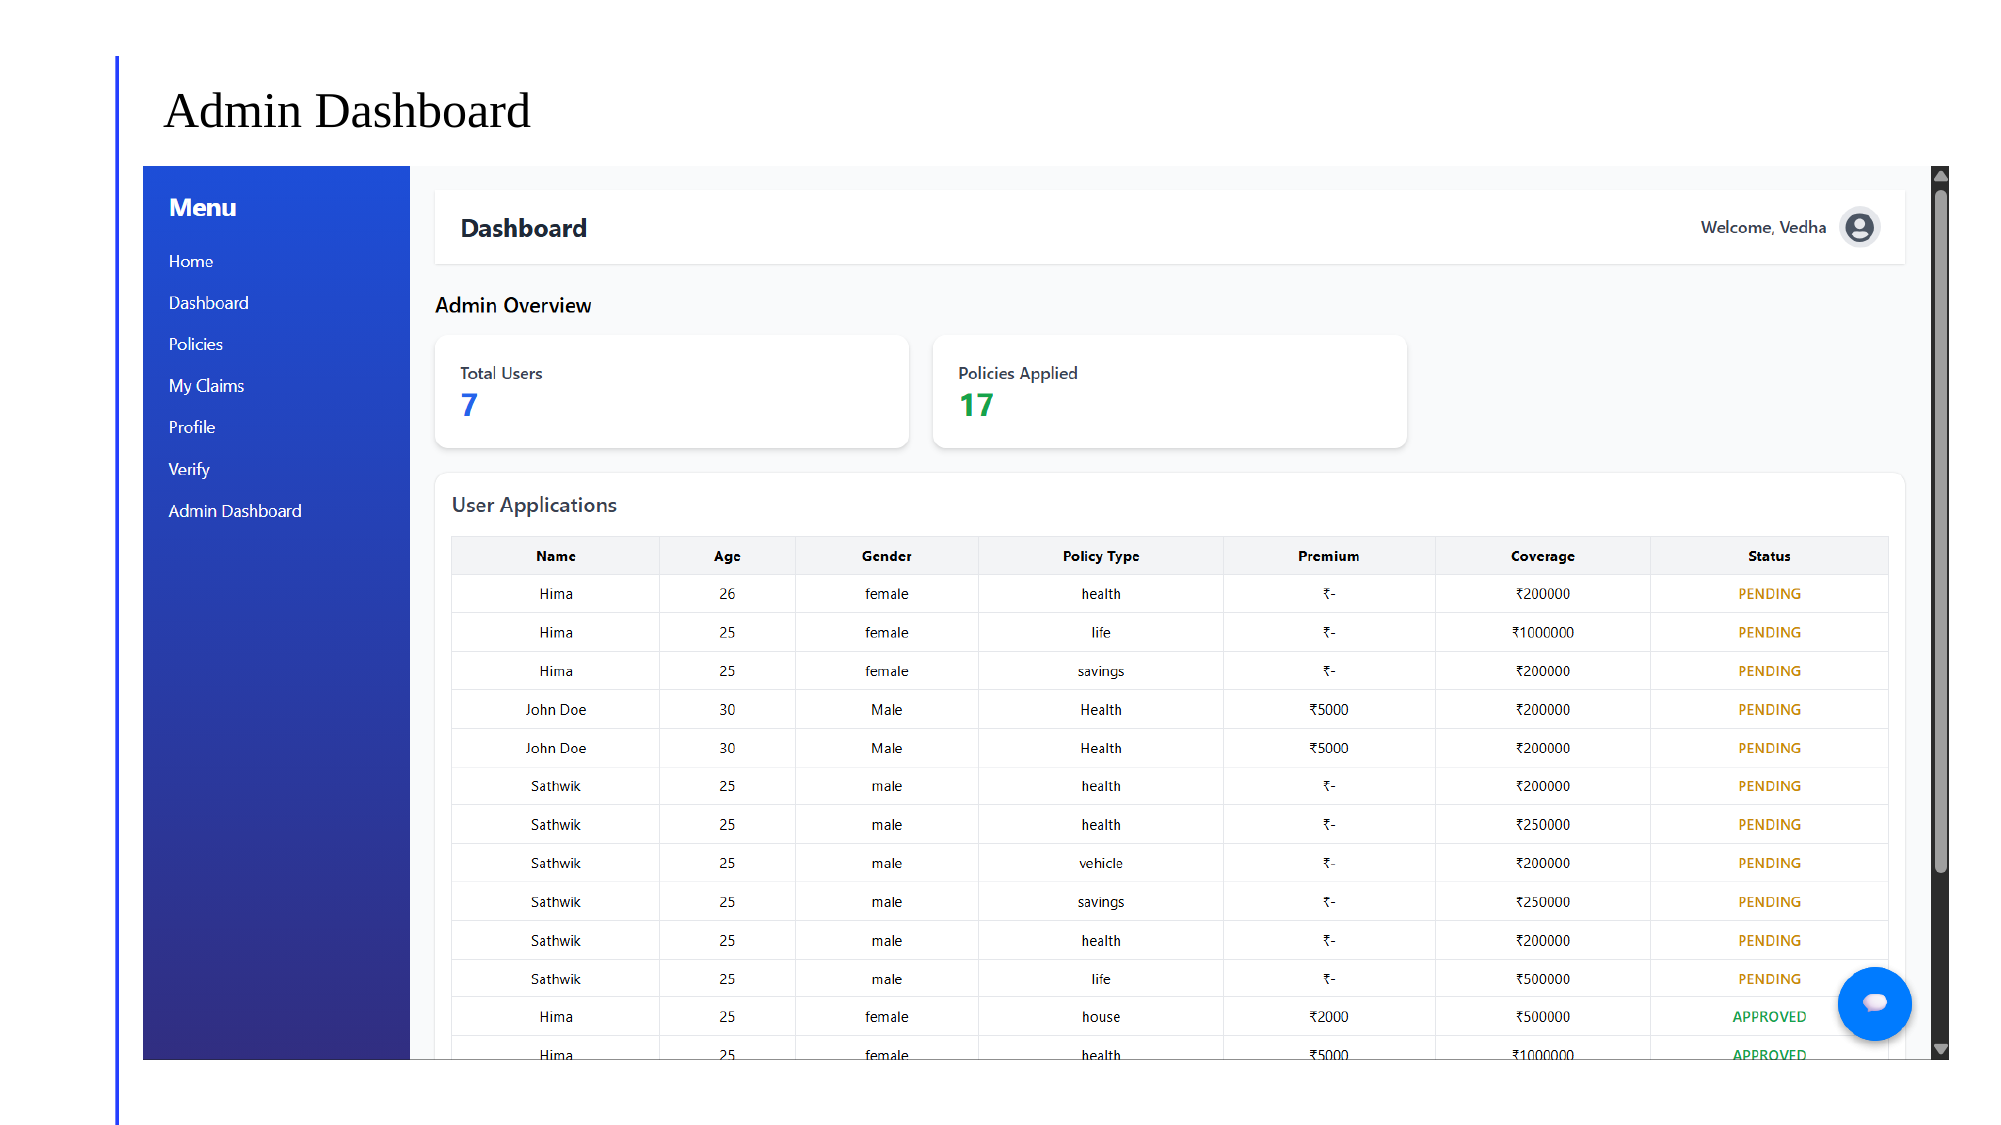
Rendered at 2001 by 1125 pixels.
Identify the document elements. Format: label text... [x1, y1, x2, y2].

picture [143, 166, 1949, 1060]
text_box Admin Dashboard [148, 69, 735, 145]
